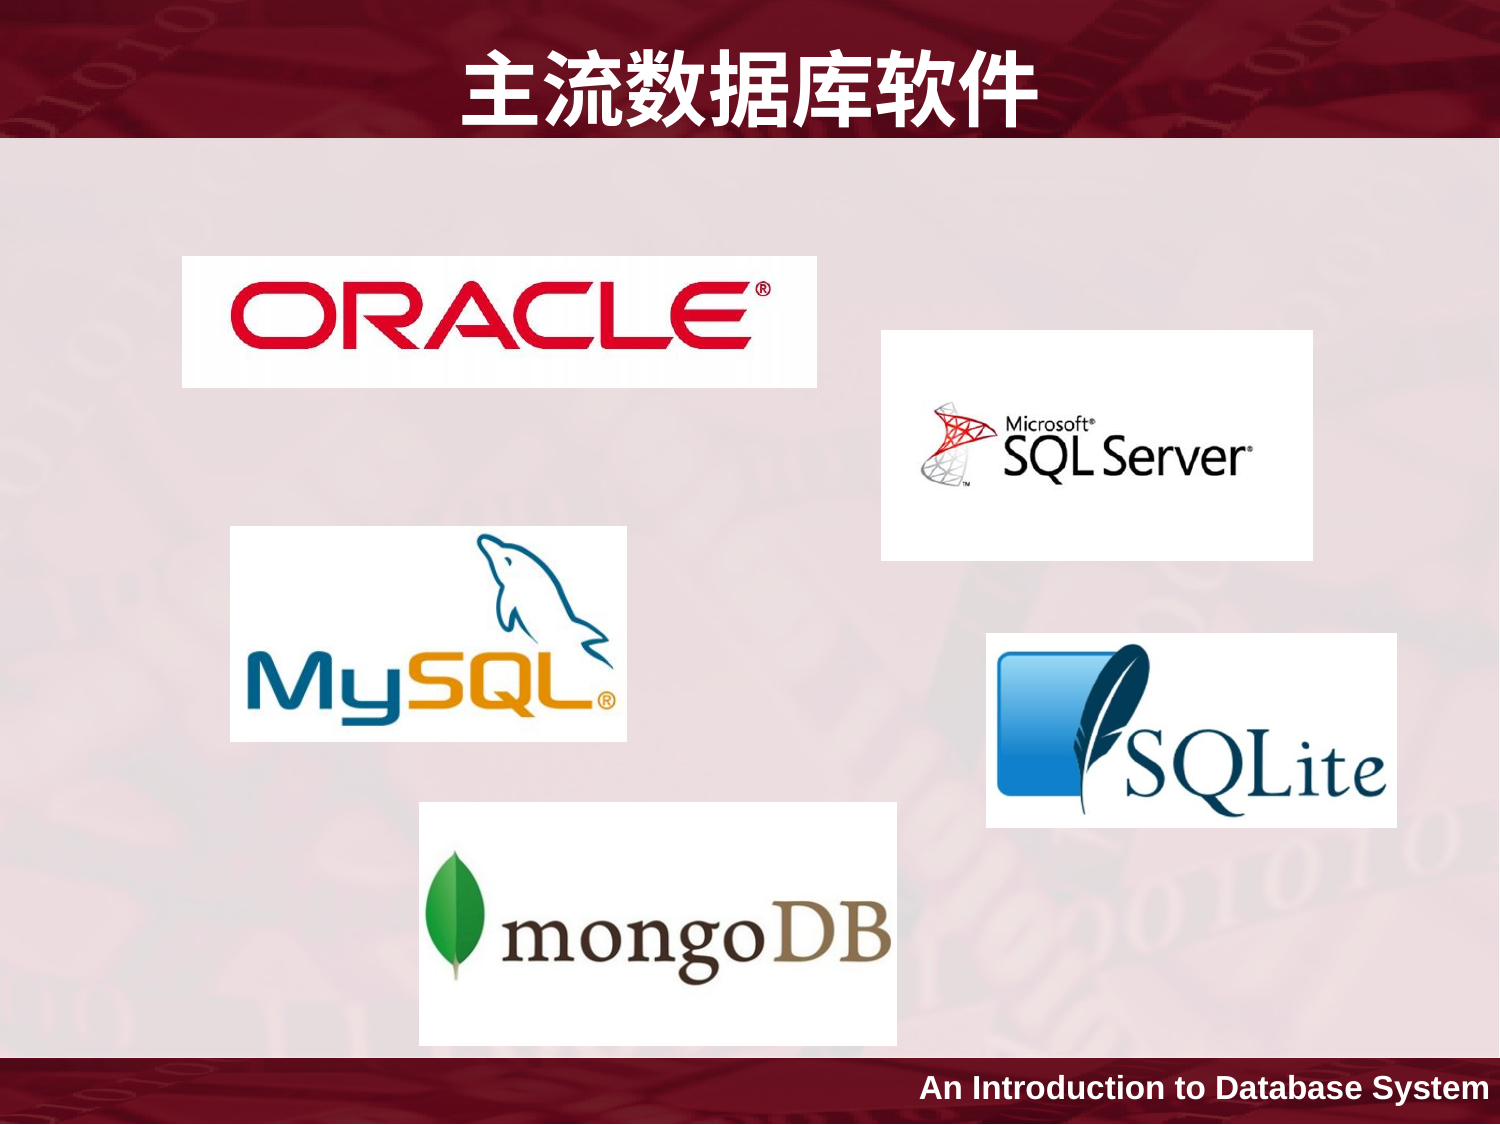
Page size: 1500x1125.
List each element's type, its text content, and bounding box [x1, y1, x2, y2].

title 主流数据库软件 [75, 0, 1425, 181]
picture [0, 0, 1500, 1124]
